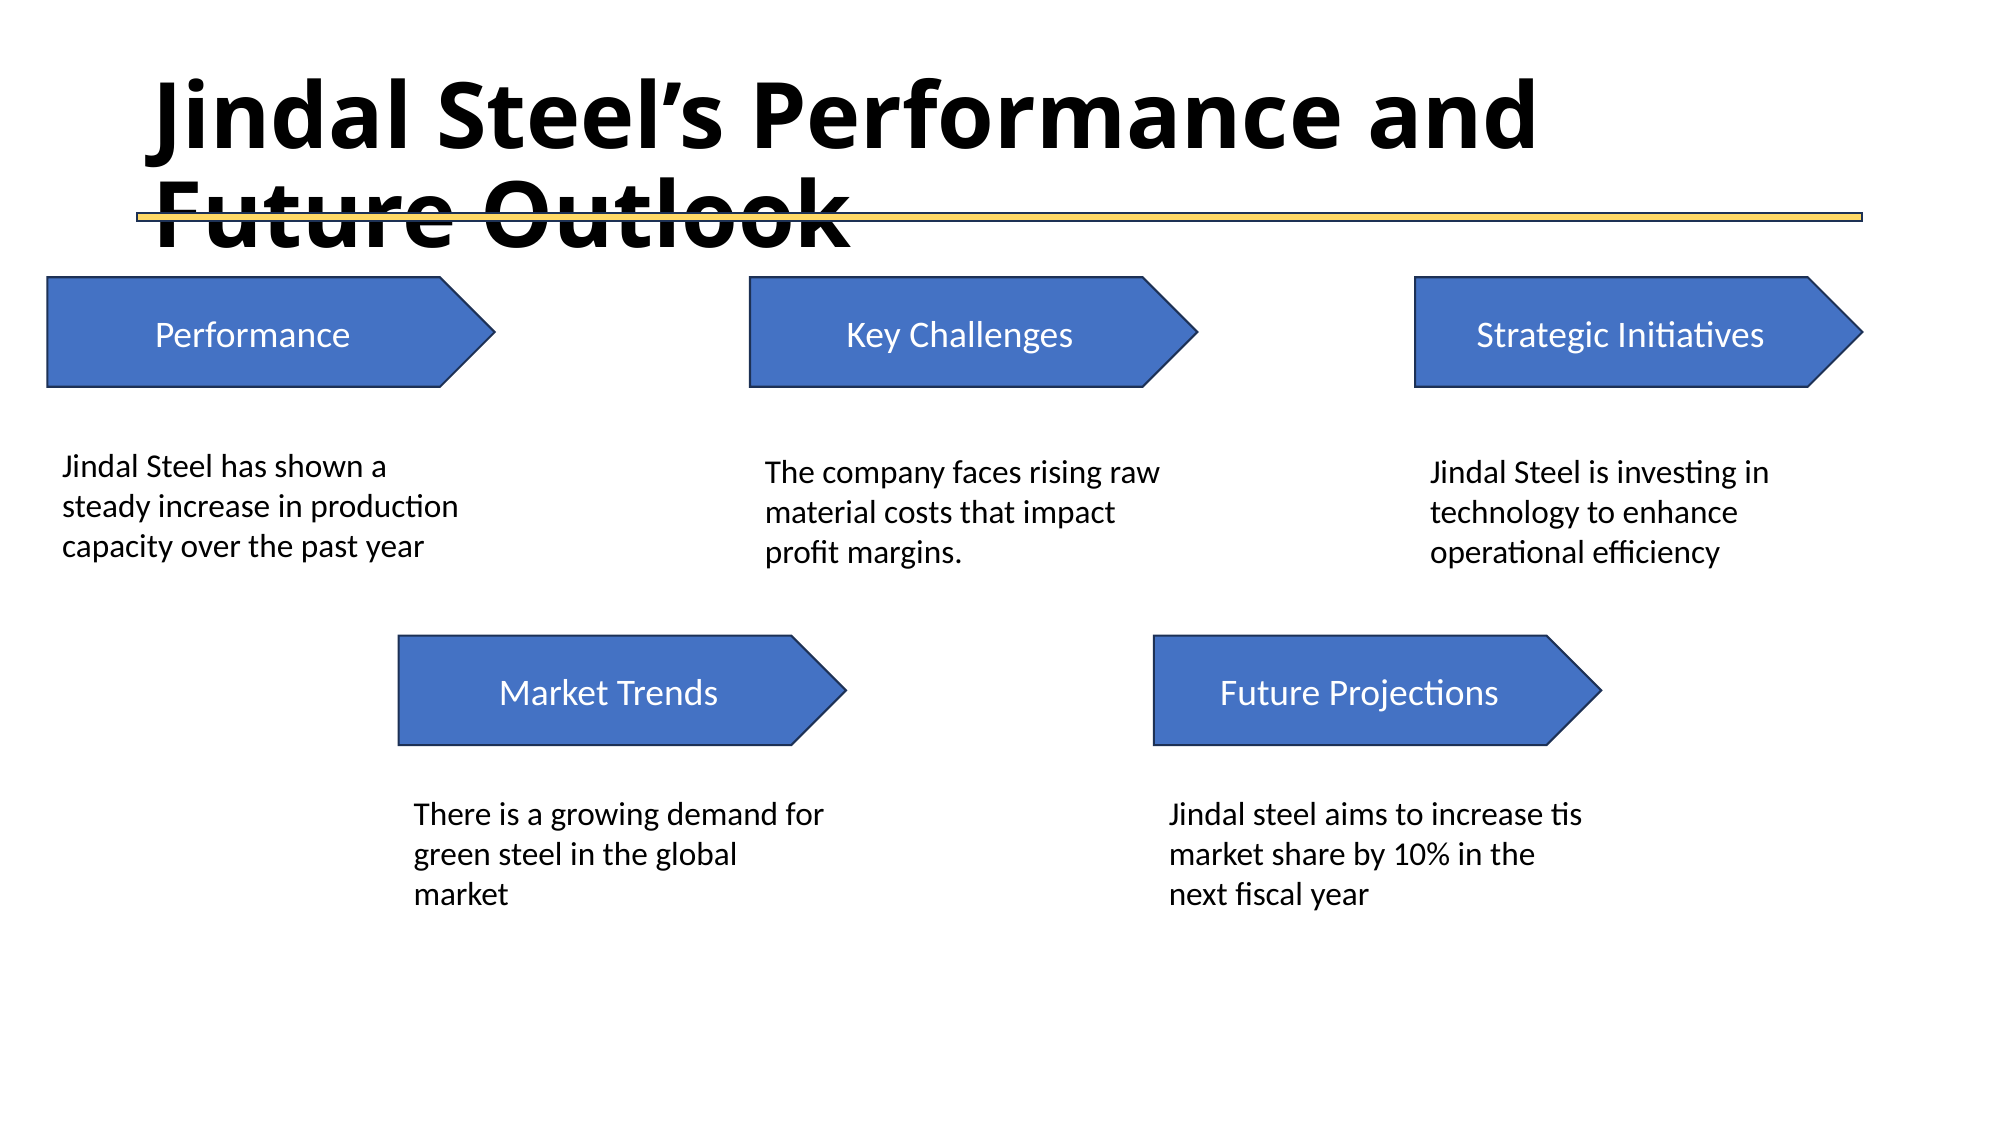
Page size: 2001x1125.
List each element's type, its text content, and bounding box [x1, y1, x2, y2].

text_box The company faces rising raw material costs that impact profit margins. [750, 443, 1198, 578]
text_box Future Projections [1152, 634, 1603, 747]
text_box There is a growing demand for green steel in the global market [398, 785, 846, 920]
text_box Jindal Steel is investing in technology to enhance operational efficiency [1415, 443, 1863, 578]
text_box Performance [46, 276, 497, 388]
text_box Market Trends [397, 634, 848, 747]
text_box Jindal steel aims to increase tis market share by 10% in the next fiscal year [1153, 785, 1602, 920]
title Jindal Steel’s Performance and Future Outlook [137, 59, 1863, 212]
text_box Jindal Steel has shown a steady increase in production capacity over the past year [47, 436, 495, 572]
text_box [136, 212, 1863, 222]
title Jindal Steel’s Performance and Future Outlook [137, 222, 1863, 278]
text_box Key Challenges [748, 276, 1199, 388]
text_box Strategic Initiatives [1414, 276, 1864, 388]
